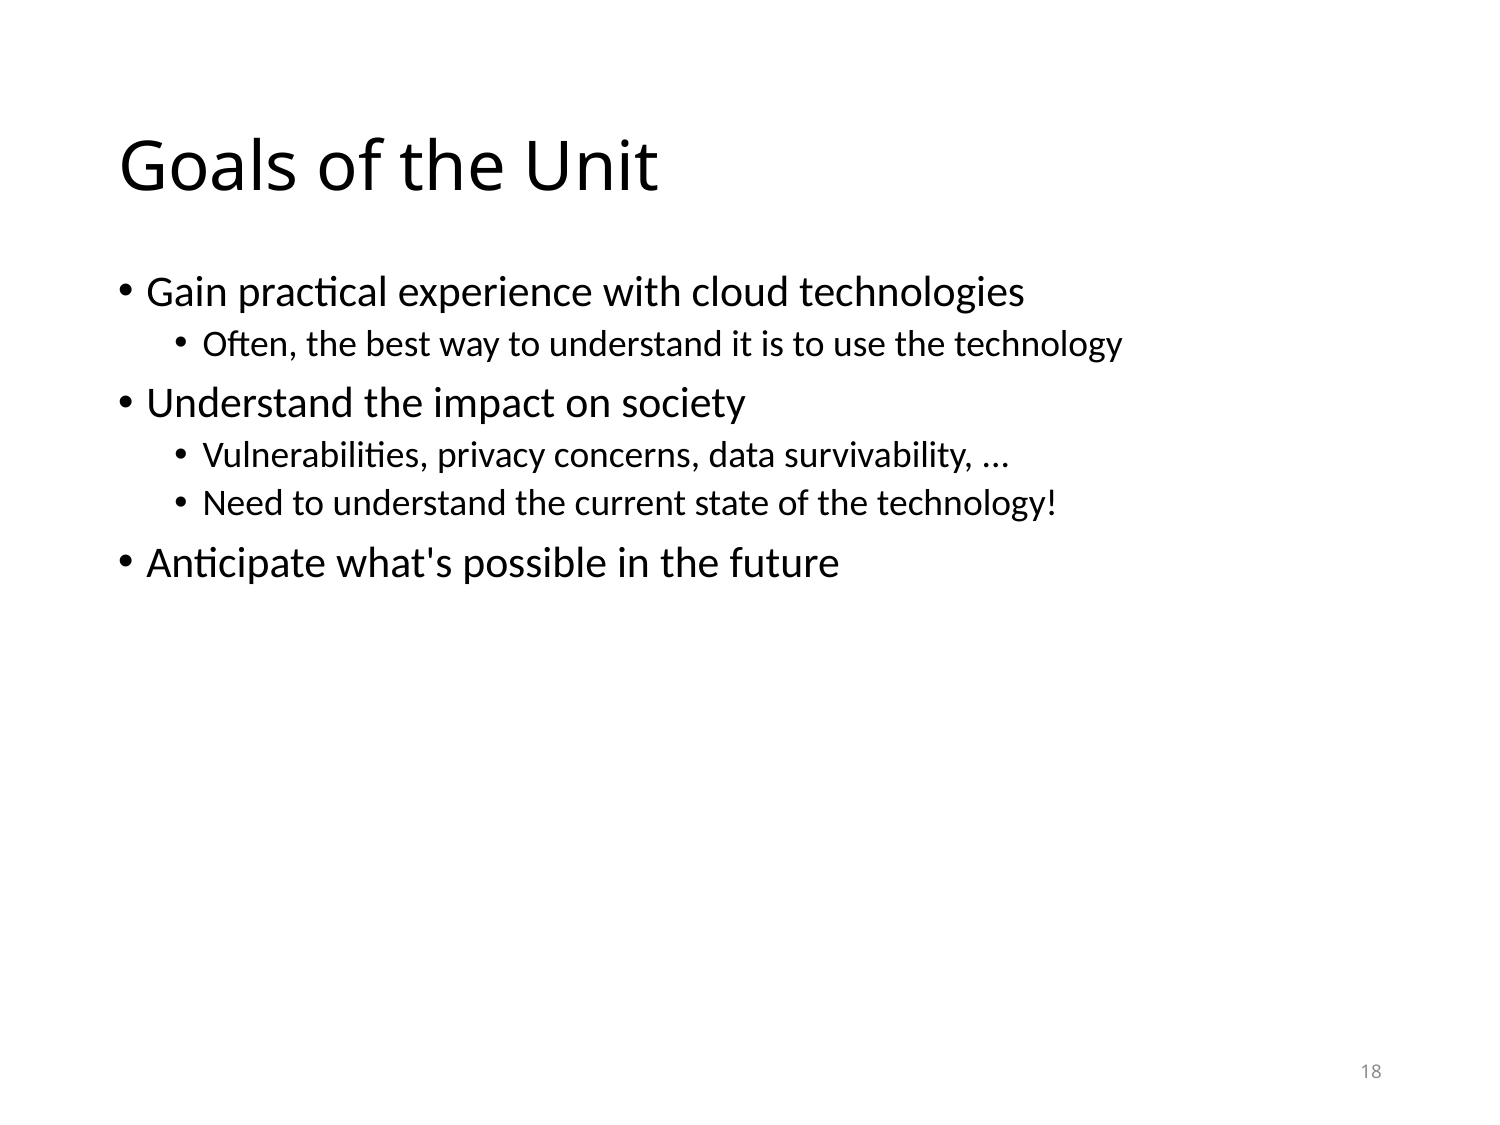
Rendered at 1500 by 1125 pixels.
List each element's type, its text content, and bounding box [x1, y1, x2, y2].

list Gain practical experience with cloud technologies Often, the best way to understand it is to use the technology Understand the impact on society Vulnerabilities, privacy concerns, data survivability, ... Need to understand the current state of the technology! Anticipate what's possible in the future [103, 261, 1468, 928]
slide_number 18 [1059, 1042, 1397, 1103]
title Goals of the Unit [103, 59, 1397, 261]
